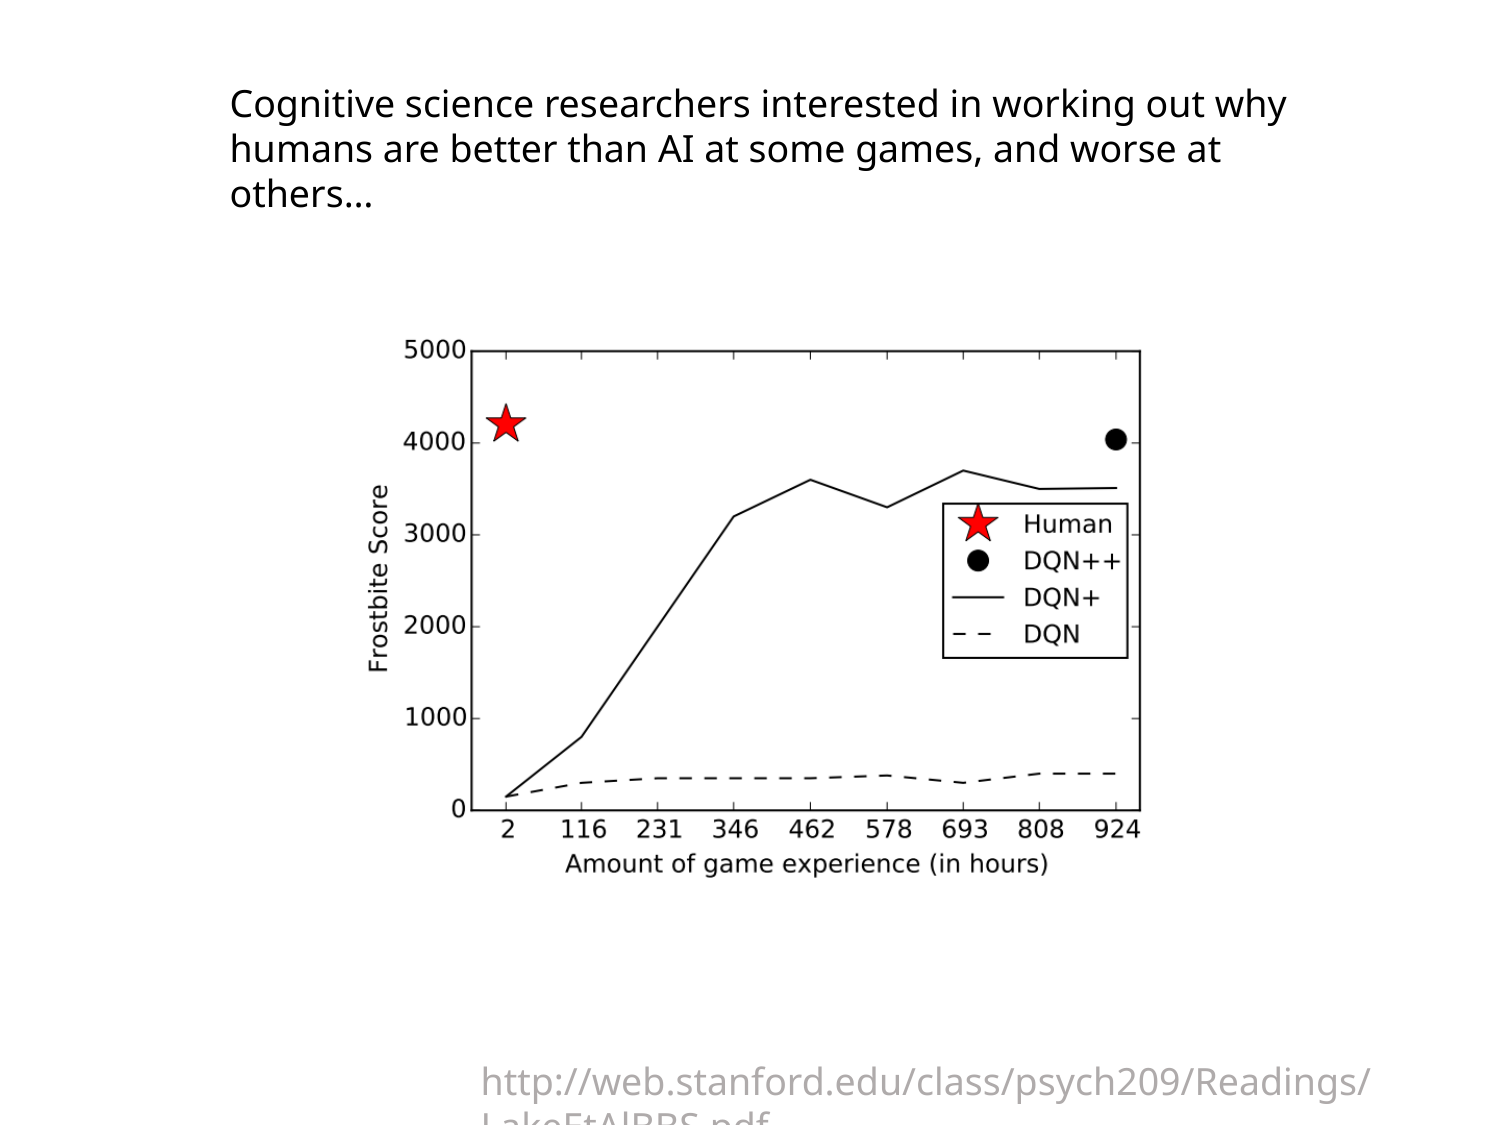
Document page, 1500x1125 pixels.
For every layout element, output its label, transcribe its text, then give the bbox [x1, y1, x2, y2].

text_box Cognitive science researchers interested in working out why humans are better than AI at some games, and worse at others… [214, 72, 1312, 223]
text_box http://web.stanford.edu/class/psych209/Readings/LakeEtAlBBS.pdf [465, 1050, 1500, 1125]
picture [265, 291, 1261, 906]
